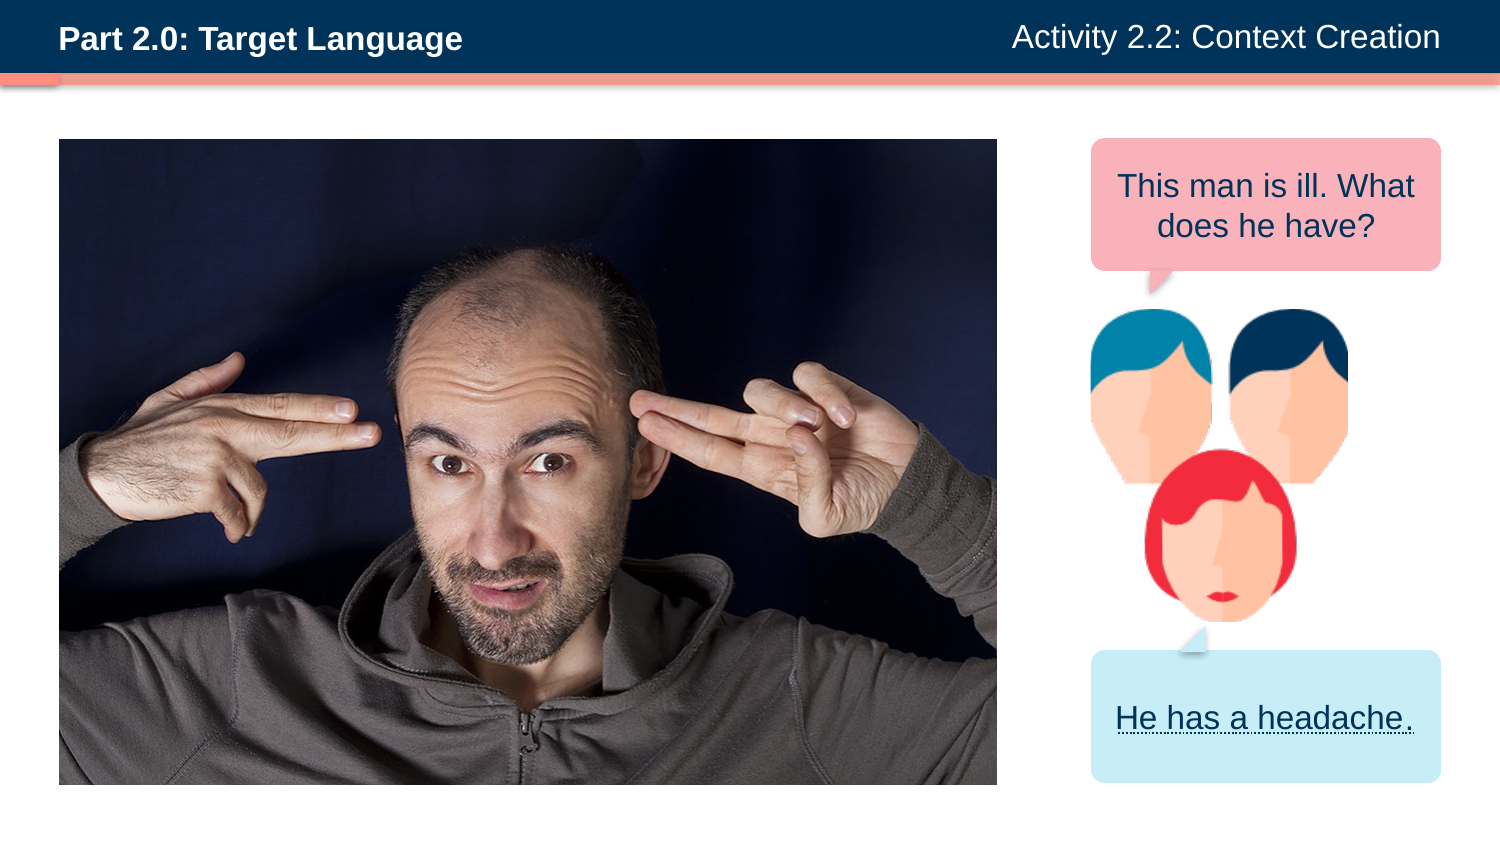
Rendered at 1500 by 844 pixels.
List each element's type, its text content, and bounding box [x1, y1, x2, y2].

text_box [0, 0, 1500, 72]
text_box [1104, 151, 1429, 295]
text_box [0, 72, 1500, 86]
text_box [1104, 627, 1429, 771]
picture [59, 138, 997, 785]
picture [1090, 309, 1148, 361]
text_box Activity 2.2: Context Creation [910, 15, 1442, 59]
picture [1090, 309, 1349, 622]
text_box Part 2.0: Target Language [58, 17, 907, 58]
